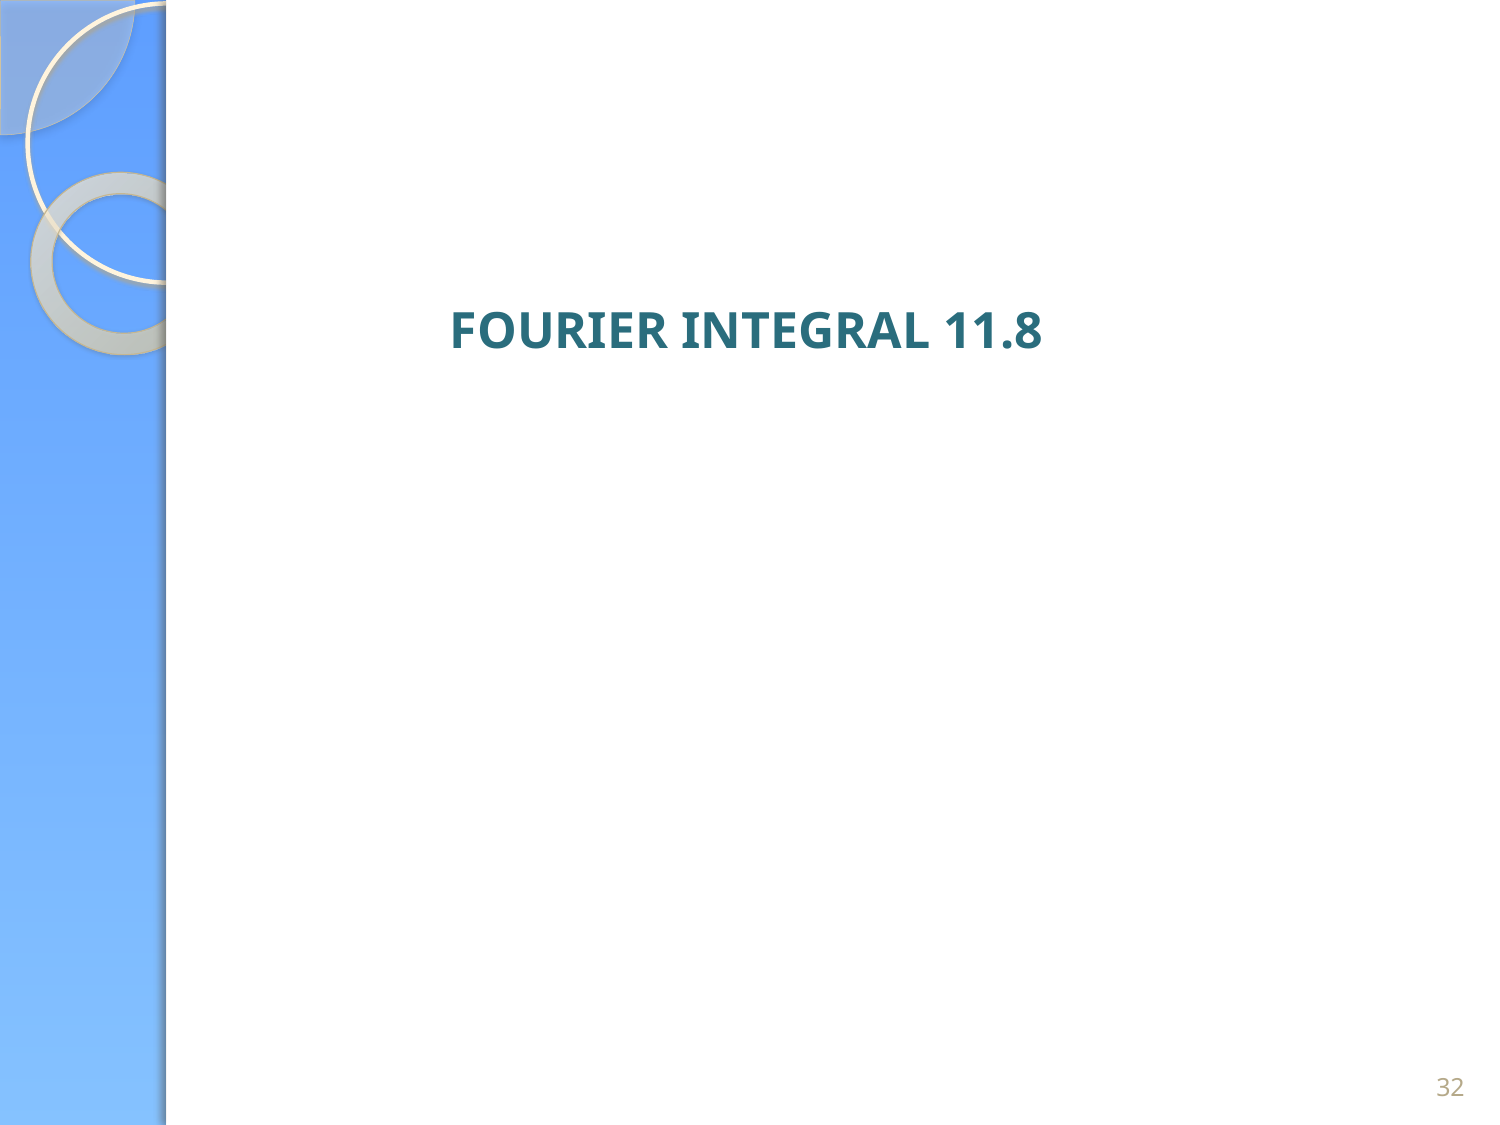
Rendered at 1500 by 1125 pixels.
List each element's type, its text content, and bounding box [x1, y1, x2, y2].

slide_number 32 [1413, 1034, 1488, 1113]
text_box Fourier Integral 11.8 [434, 290, 1072, 426]
